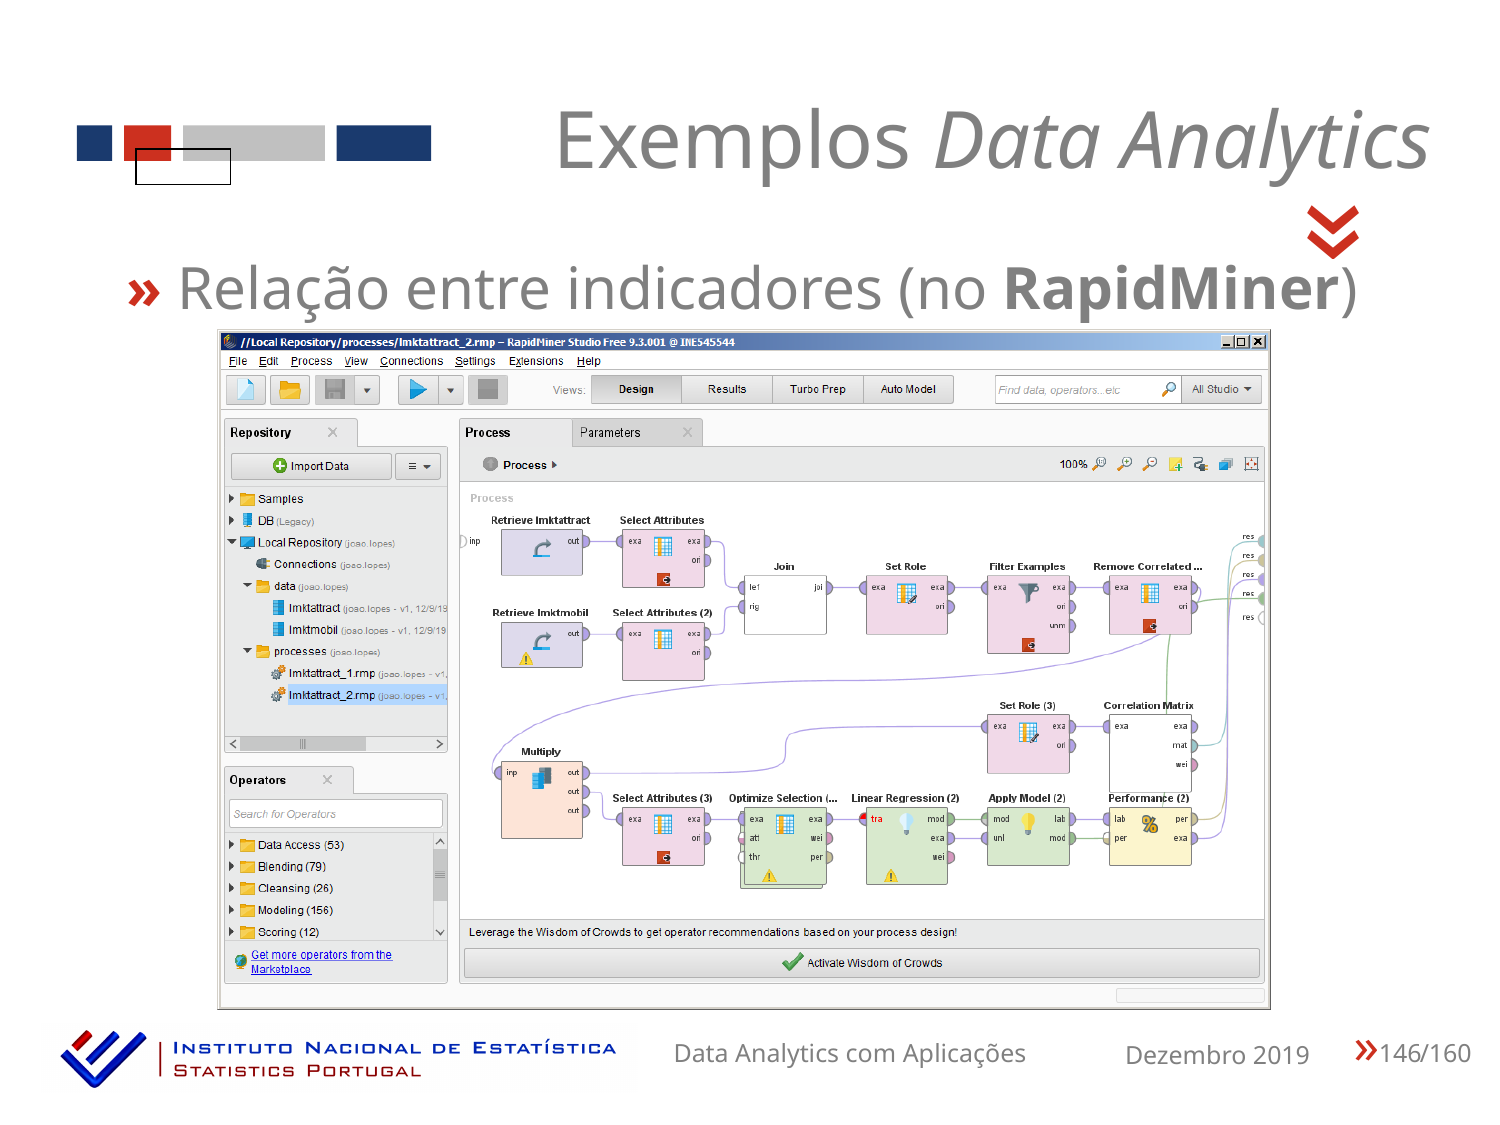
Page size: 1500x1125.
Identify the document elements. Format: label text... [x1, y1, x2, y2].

picture [217, 329, 1271, 1010]
text_box « [1234, 207, 1400, 280]
text_box 146 [1364, 1029, 1447, 1075]
text_box Exemplos Data Analytics [454, 66, 1447, 207]
text_box » Relação entre indicadores (no RapidMiner) [111, 243, 1376, 329]
picture [41, 1023, 638, 1093]
